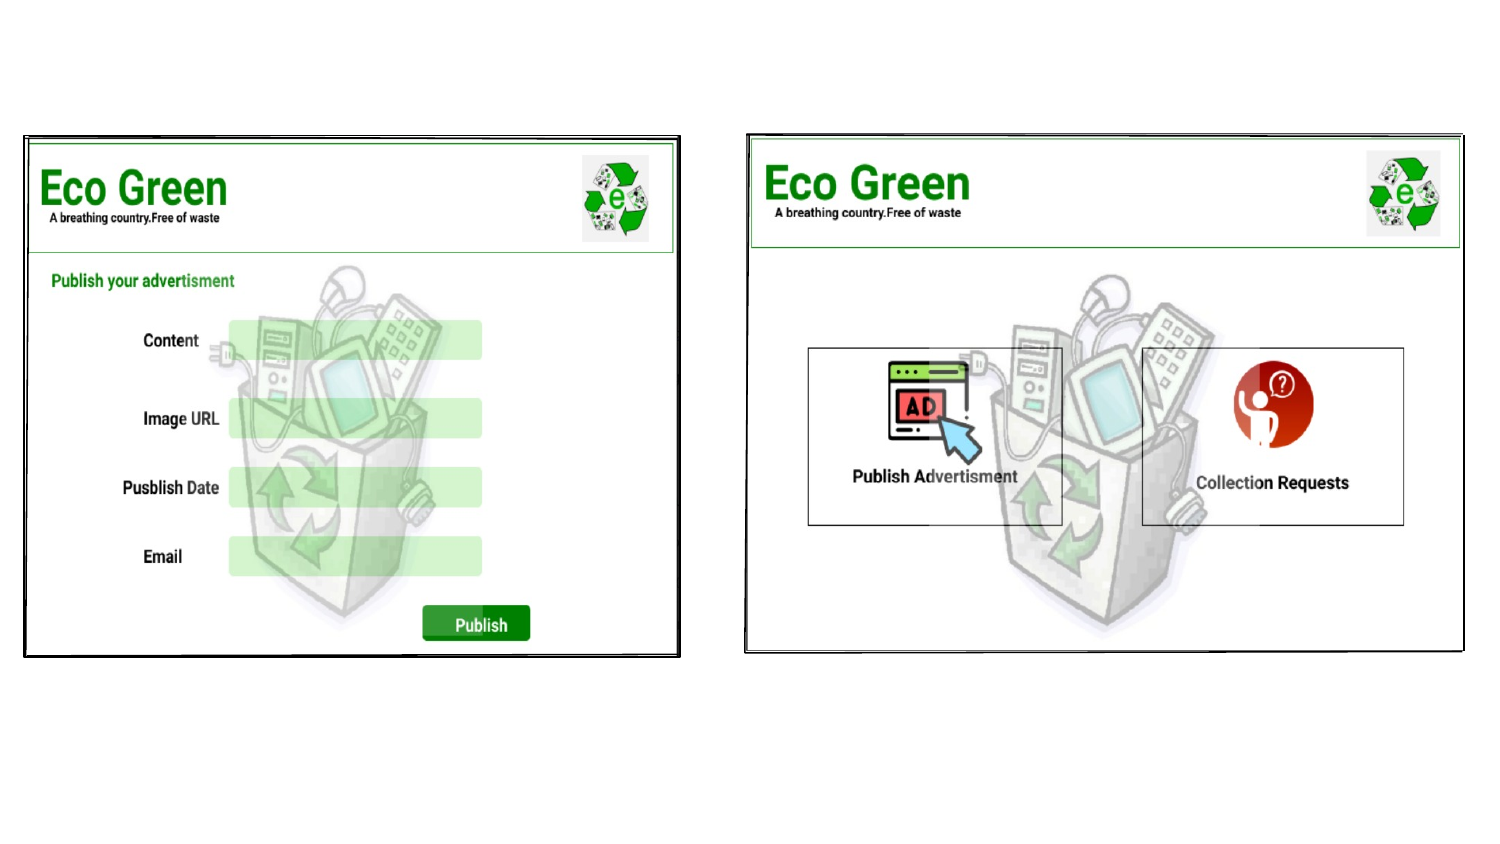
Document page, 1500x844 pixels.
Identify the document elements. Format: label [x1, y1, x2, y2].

picture [744, 129, 1463, 651]
text_box [28, 136, 678, 140]
text_box [25, 137, 29, 654]
picture [24, 135, 680, 657]
text_box [744, 134, 750, 650]
